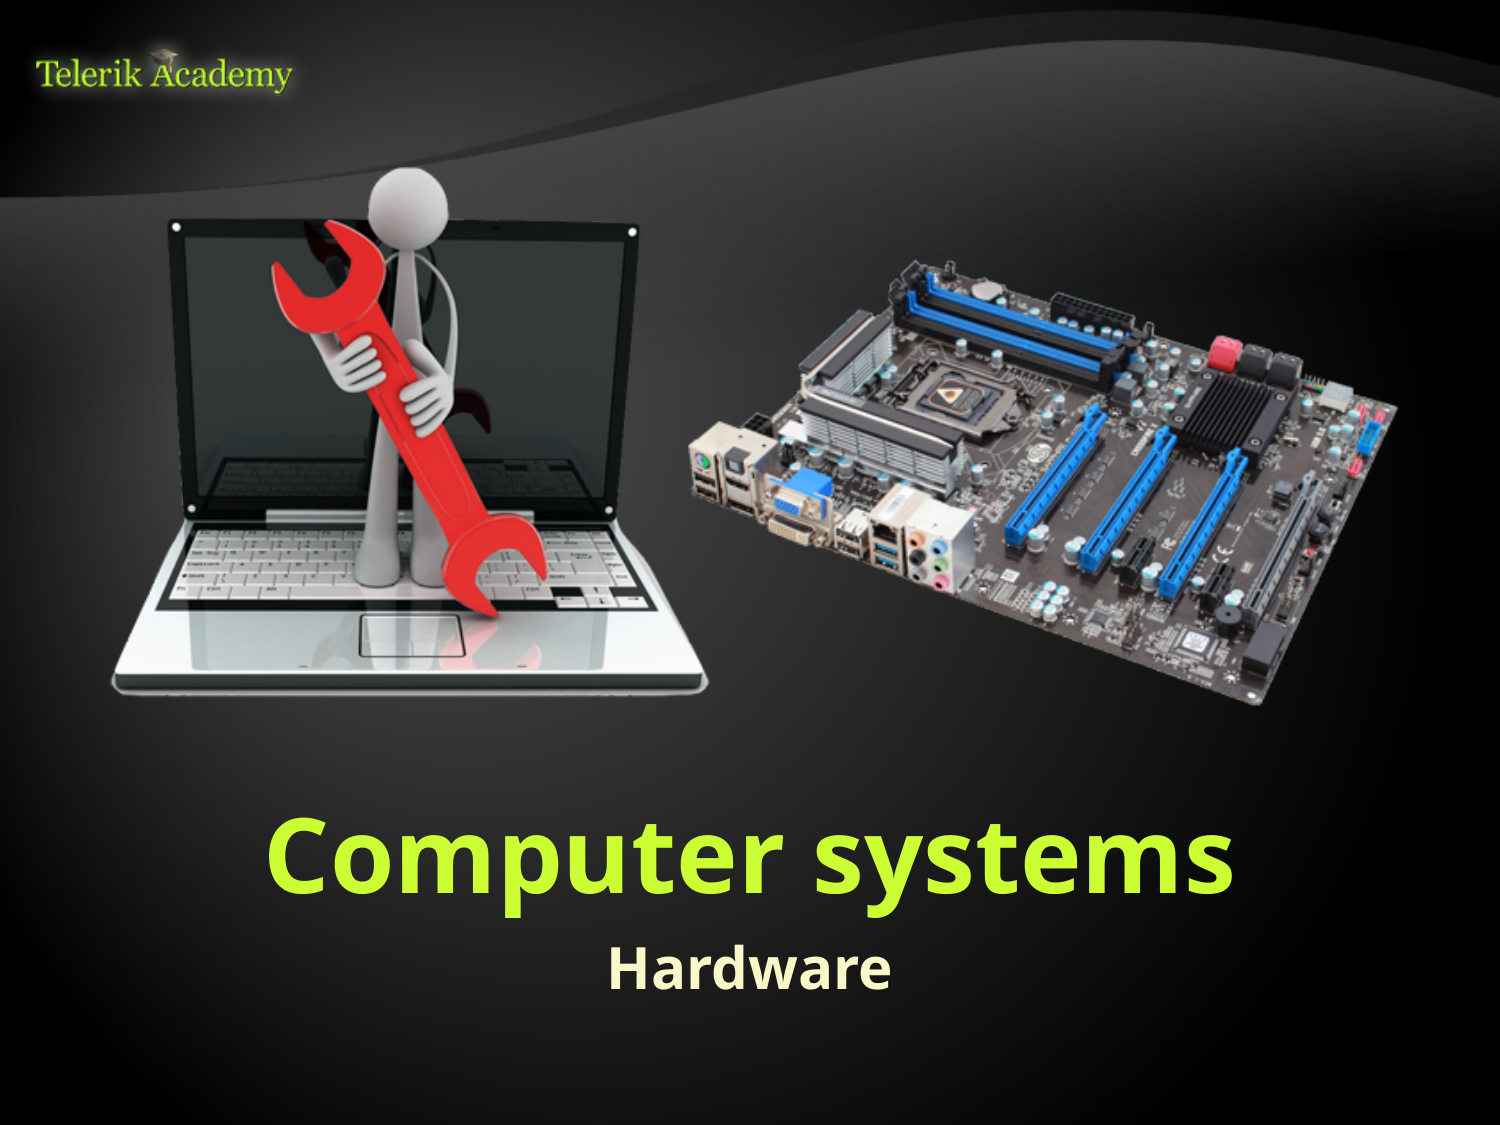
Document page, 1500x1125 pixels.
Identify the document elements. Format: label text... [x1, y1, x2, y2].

picture [0, 0, 1500, 1125]
subtitle Hardware [99, 919, 1400, 1013]
title Computer systems [99, 800, 1400, 913]
